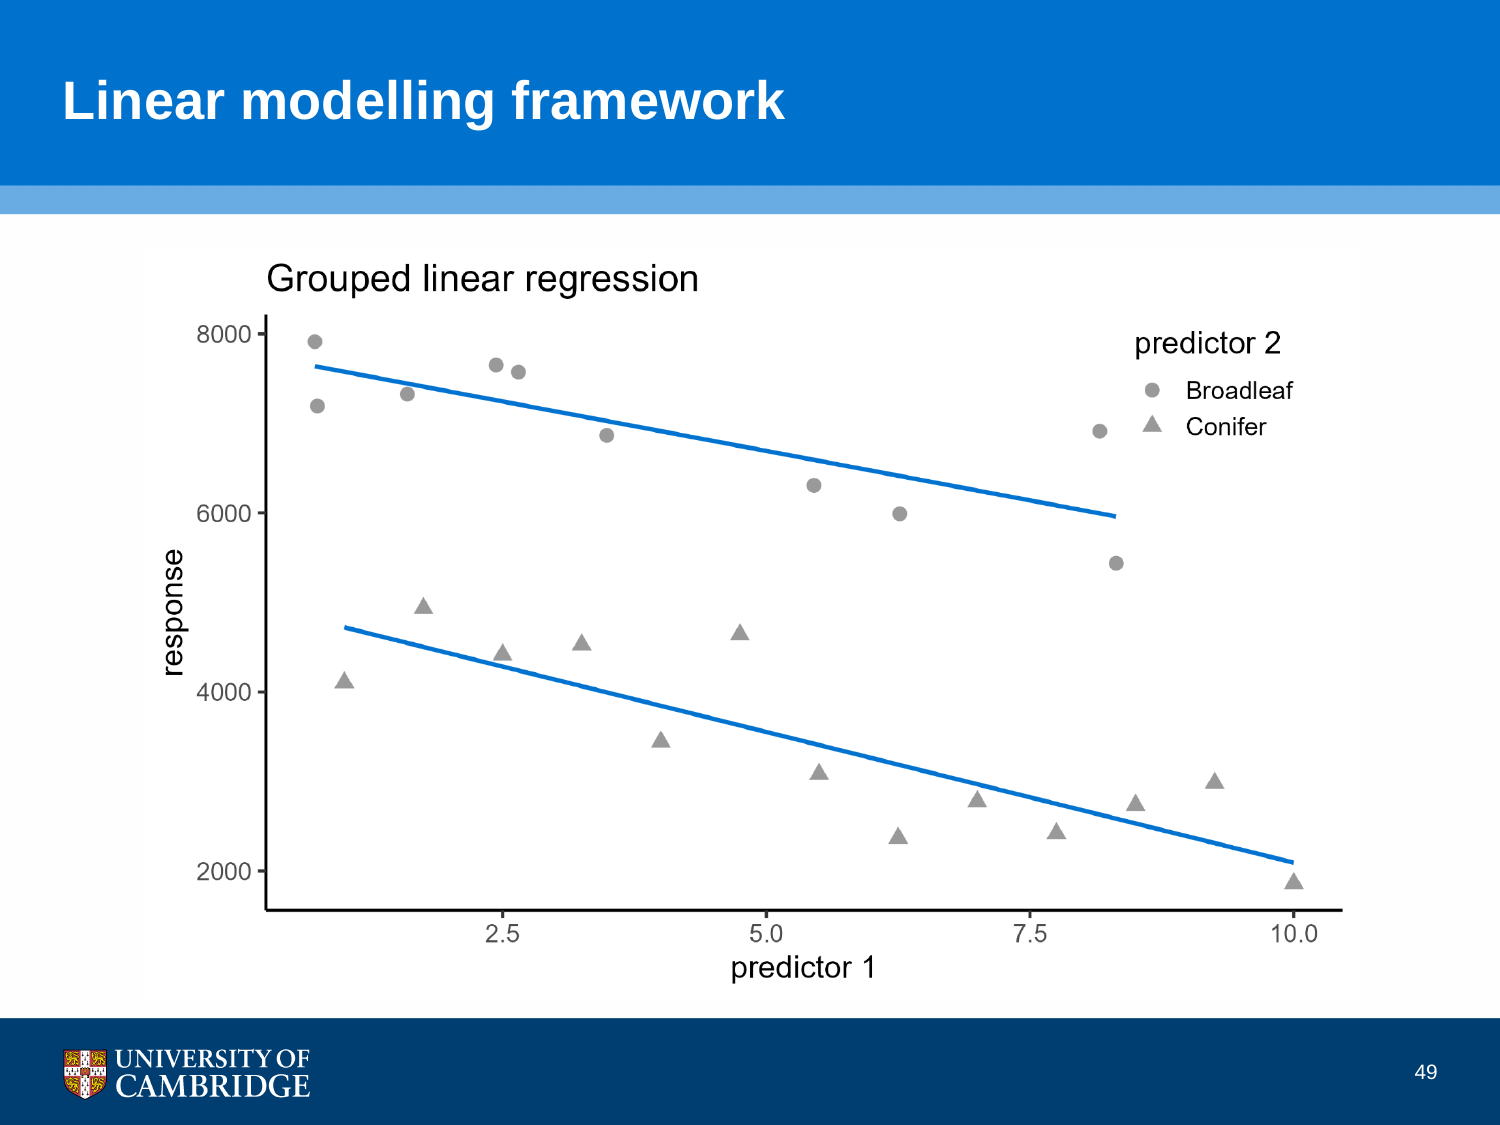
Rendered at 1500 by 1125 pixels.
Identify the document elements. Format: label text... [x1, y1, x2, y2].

slide_number 49 [1289, 1058, 1438, 1088]
title Linear modelling framework [62, 65, 1438, 136]
picture [0, 0, 1500, 1125]
